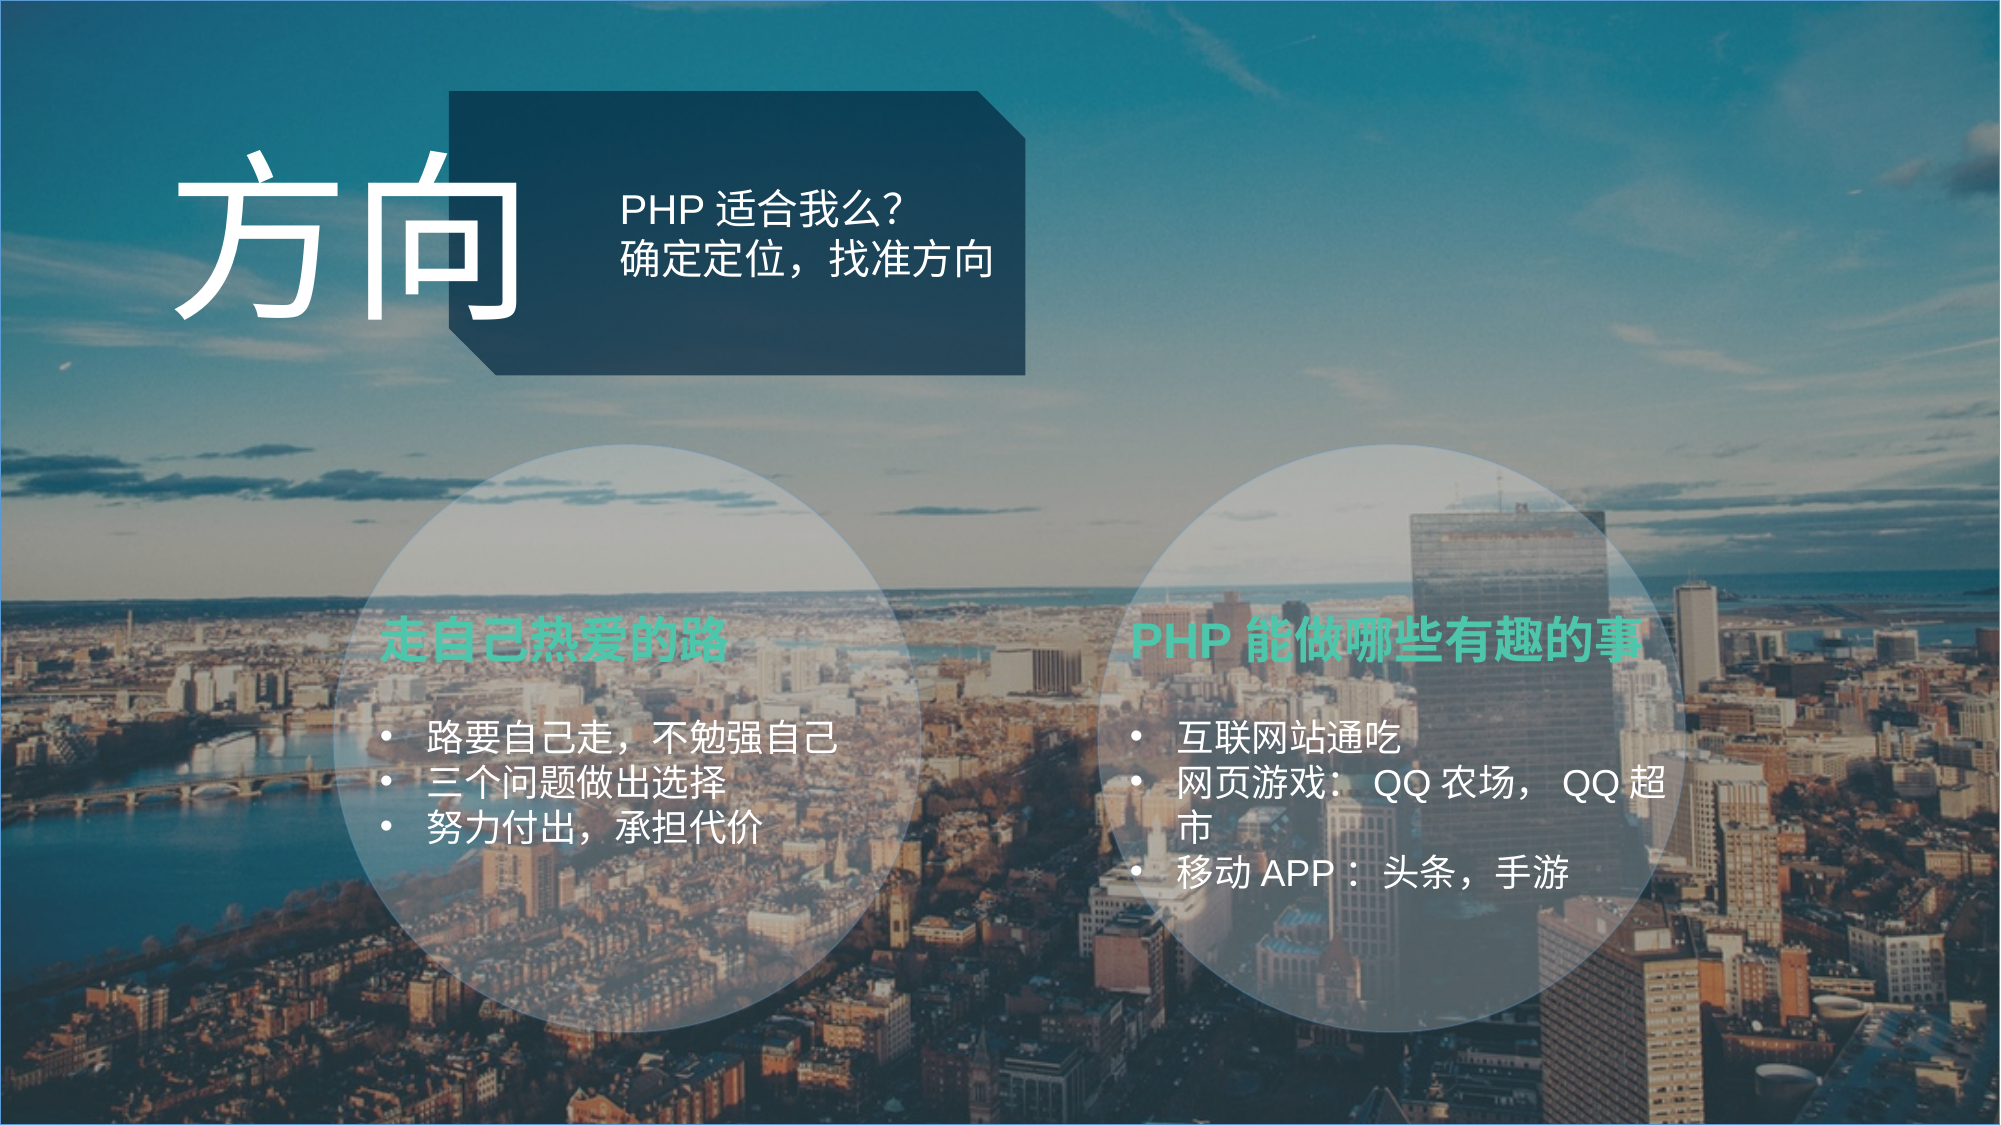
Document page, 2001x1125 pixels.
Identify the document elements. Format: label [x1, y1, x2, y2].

text_box [448, 90, 1026, 376]
picture [0, 0, 2000, 1125]
